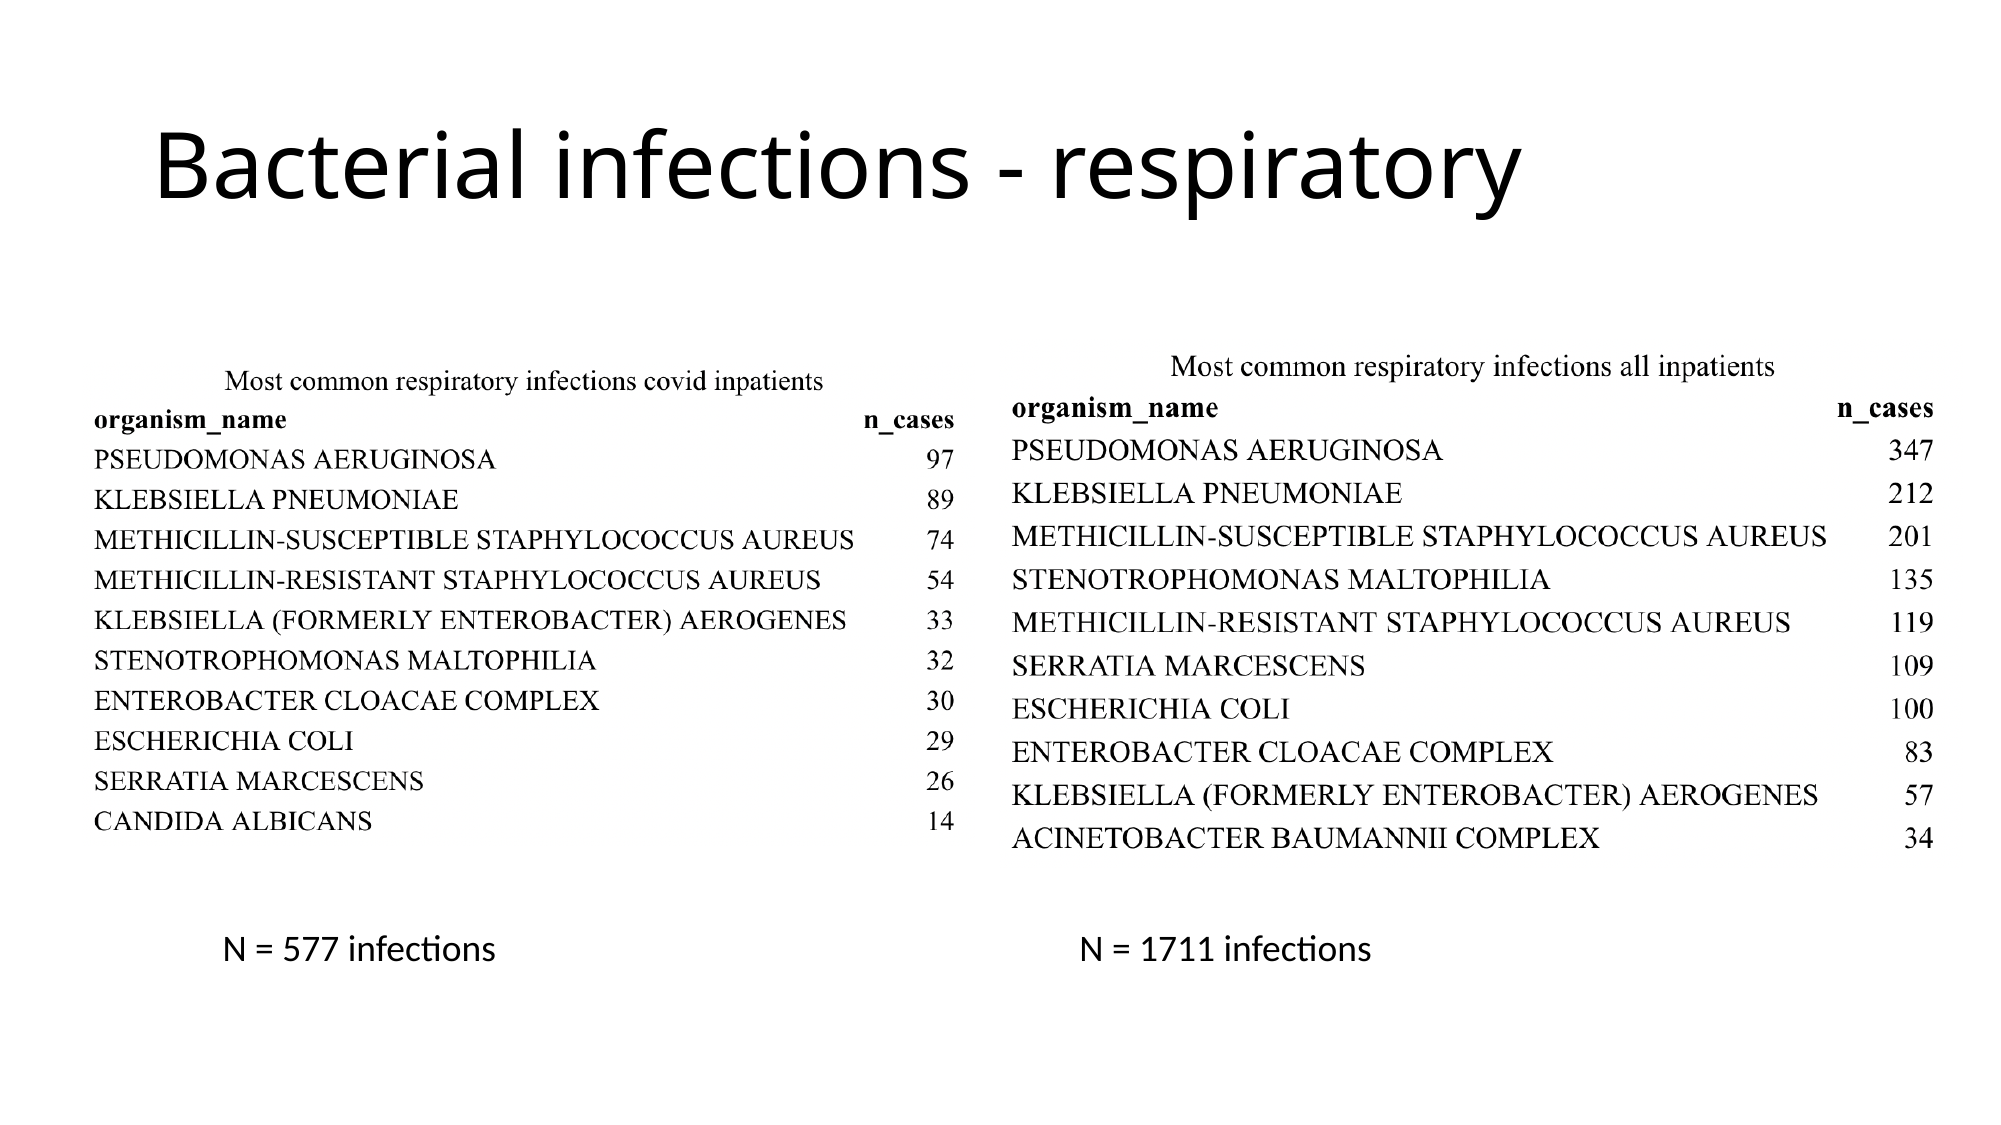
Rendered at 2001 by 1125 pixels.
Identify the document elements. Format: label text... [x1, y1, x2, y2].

text_box N = 577 infections [207, 916, 512, 977]
title Bacterial infections - respiratory [137, 59, 1863, 278]
picture [999, 339, 1963, 868]
text_box N = 1711 infections [1064, 916, 1388, 977]
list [82, 362, 975, 846]
